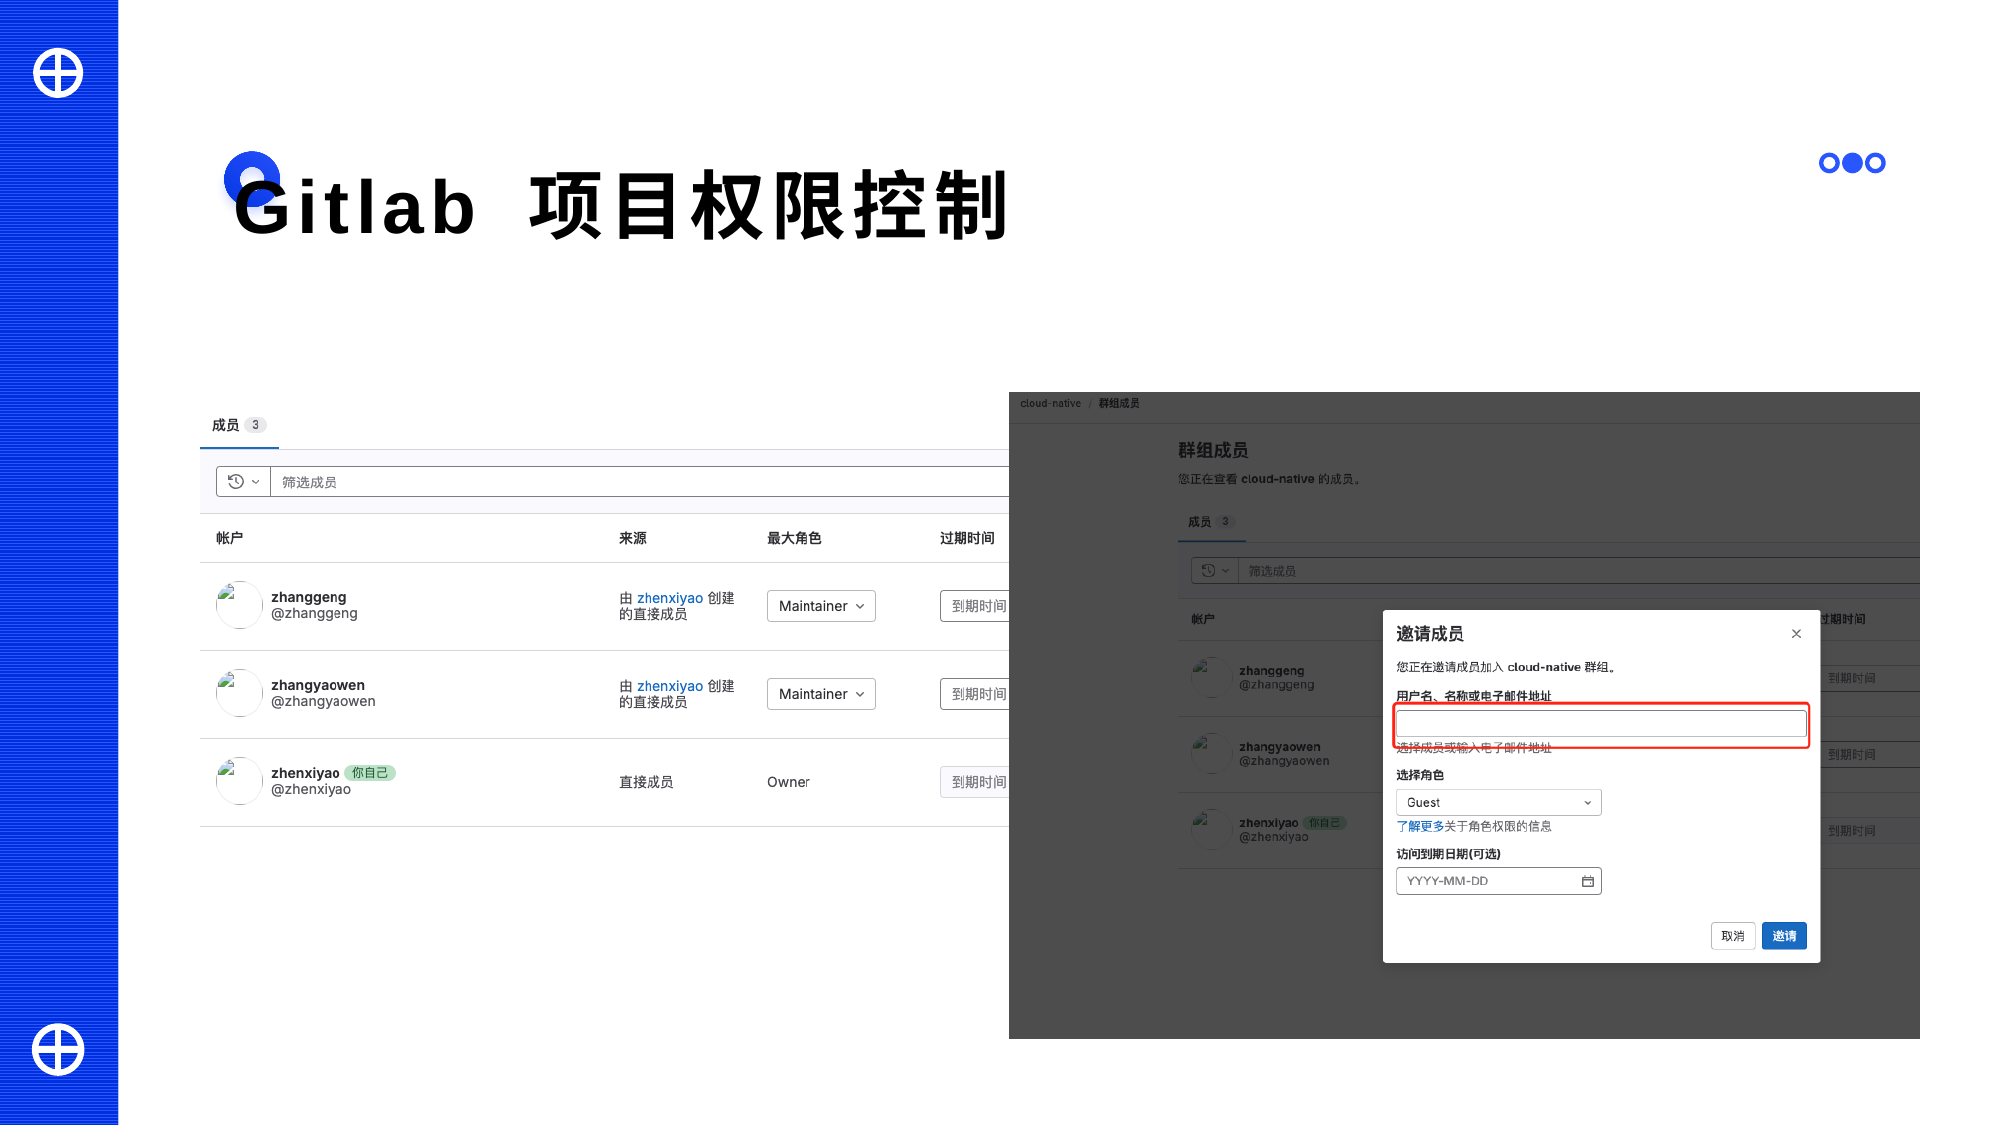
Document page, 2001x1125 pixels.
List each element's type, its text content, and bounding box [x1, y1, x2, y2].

text_box [0, 0, 119, 1125]
text_box [35, 49, 82, 96]
text_box [1818, 151, 1841, 175]
picture [179, 392, 1920, 1039]
text_box Gitlab 项目权限控制 [218, 135, 1506, 257]
text_box [33, 1025, 83, 1074]
text_box [1863, 151, 1887, 175]
text_box [1841, 151, 1864, 175]
